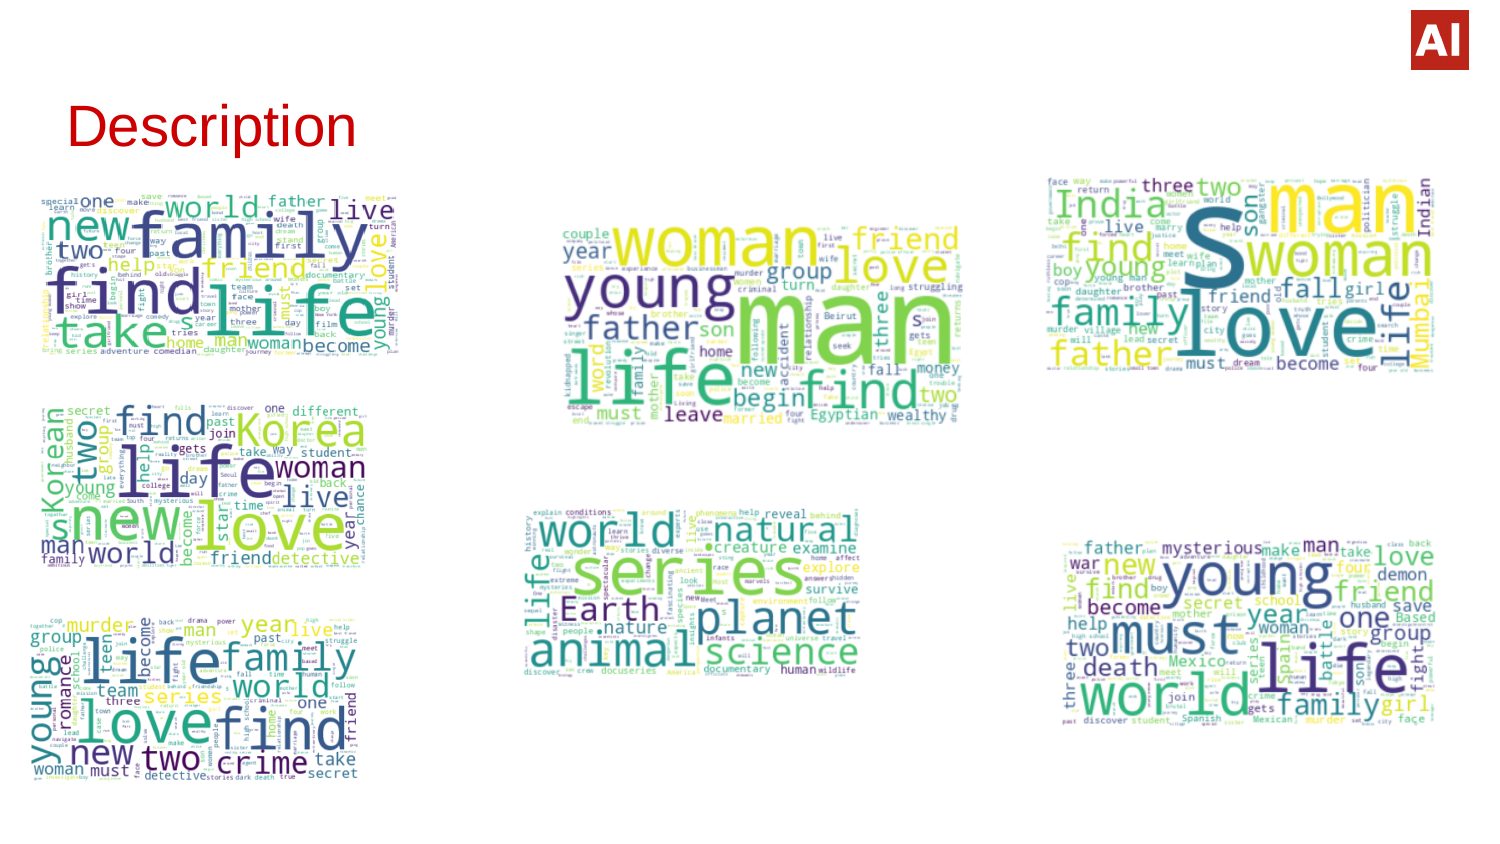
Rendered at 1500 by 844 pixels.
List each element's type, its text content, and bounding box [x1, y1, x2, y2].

picture [516, 502, 869, 686]
picture [22, 610, 366, 789]
picture [1036, 170, 1446, 383]
title Description [51, 72, 1449, 167]
picture [1411, 10, 1469, 70]
picture [33, 188, 408, 364]
picture [33, 398, 375, 576]
picture [1053, 532, 1446, 736]
picture [553, 218, 974, 437]
